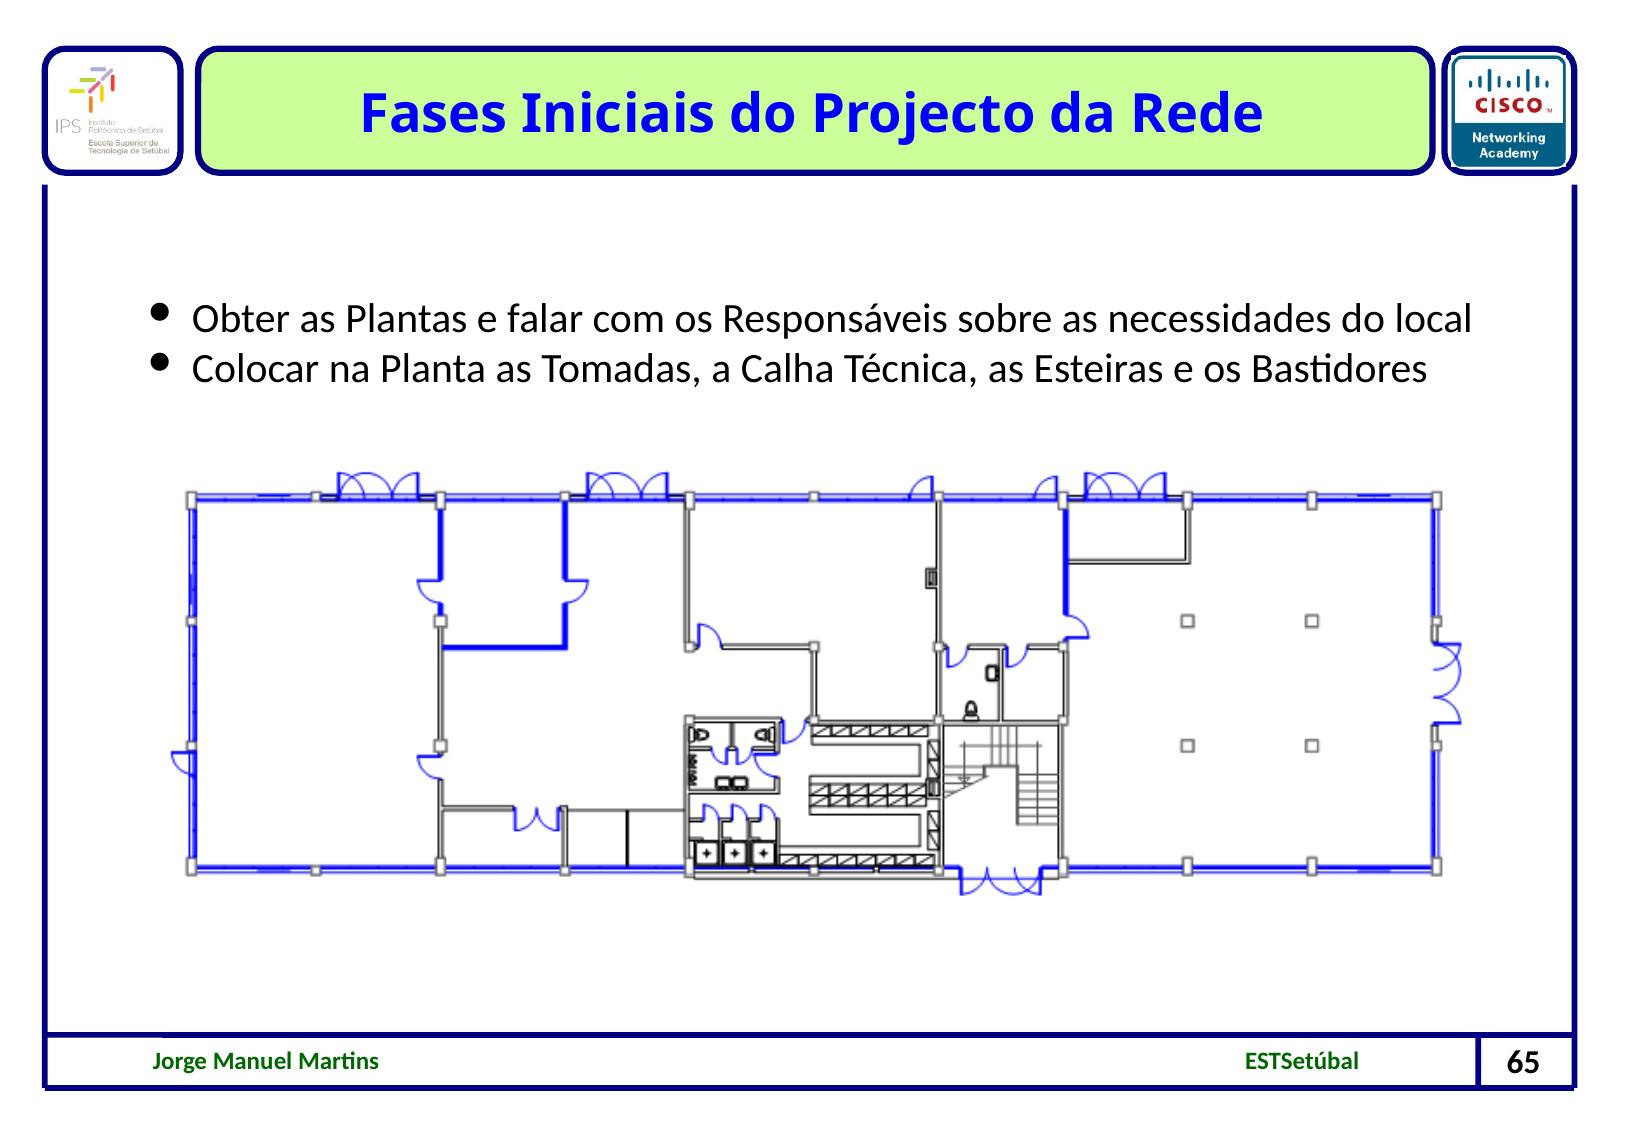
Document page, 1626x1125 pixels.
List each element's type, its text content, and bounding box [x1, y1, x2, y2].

picture [1511, 132, 1524, 142]
picture [168, 449, 1475, 903]
picture [1558, 55, 1566, 61]
picture [1451, 158, 1457, 167]
picture [1536, 136, 1545, 144]
picture [1528, 133, 1535, 142]
text_box Fases Iniciais do Projecto da Rede [221, 72, 1404, 156]
picture [1497, 149, 1537, 159]
picture [1451, 55, 1461, 64]
picture [1473, 132, 1511, 142]
picture [1480, 148, 1494, 158]
picture [1455, 59, 1563, 123]
picture [56, 67, 169, 155]
text_box Obter as Plantas e falar com os Responsáveis sobre as necessidades do local Colocar na Planta as Tomadas, a Calha Técnica, as Esteiras e os Bastidores [148, 290, 1474, 391]
